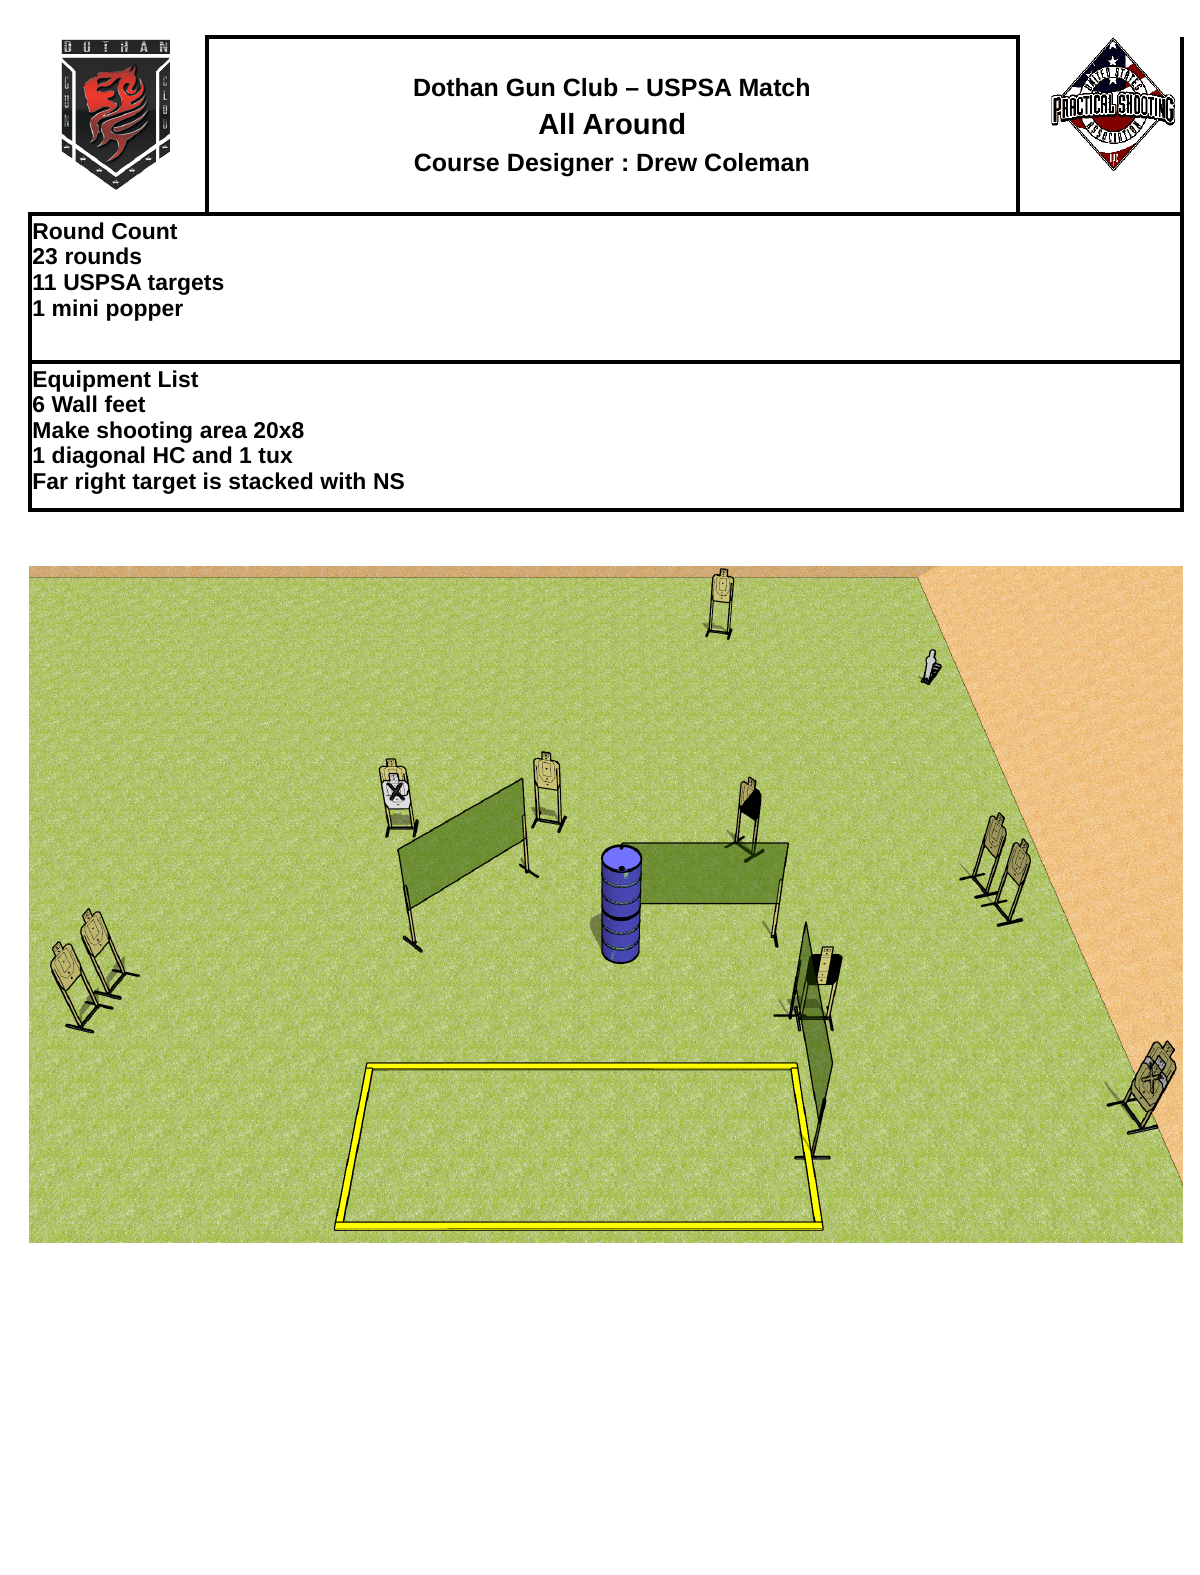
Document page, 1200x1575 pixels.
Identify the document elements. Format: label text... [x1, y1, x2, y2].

table_header Dothan Gun Club – USPSA Match All Around Course Designer : Drew Coleman [209, 39, 1016, 212]
table_header [1020, 37, 1180, 212]
table_header [30, 37, 205, 212]
table_cell Equipment List 6 Wall feet Make shooting area 20x8 1 diagonal HC and 1 tux Far right target is stacked with NS [32, 364, 1180, 508]
picture [1044, 36, 1183, 175]
picture [29, 566, 1183, 1243]
table_cell Round Count 23 rounds 11 USPSA targets 1 mini popper [32, 216, 1180, 360]
picture [58, 36, 173, 193]
